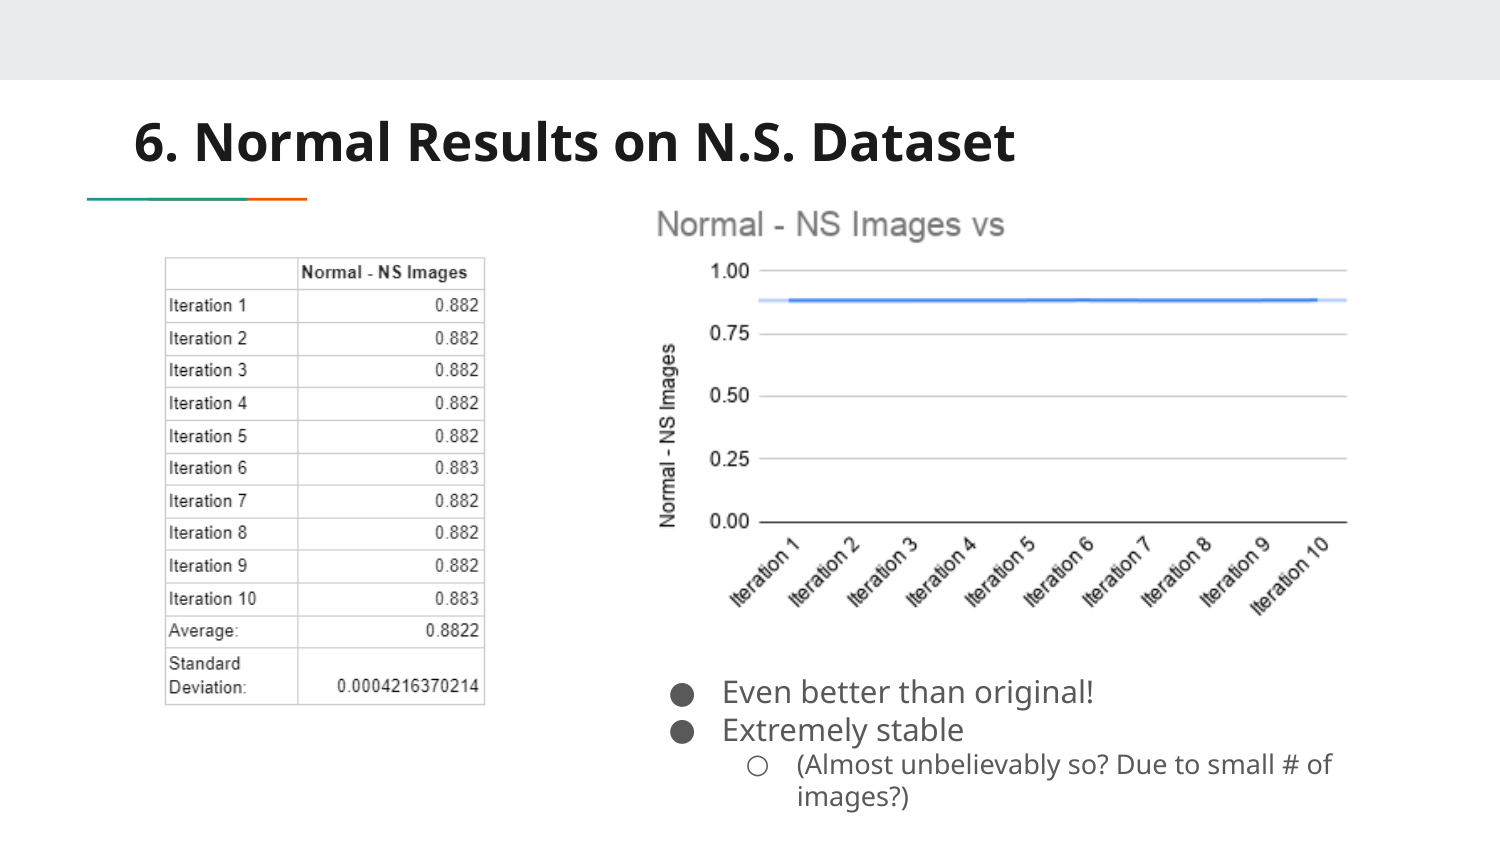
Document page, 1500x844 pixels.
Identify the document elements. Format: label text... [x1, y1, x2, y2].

title 6. Normal Results on N.S. Dataset [119, 93, 1381, 182]
picture [632, 180, 1371, 636]
picture [163, 256, 492, 707]
list Even better than original! Extremely stable (Almost unbelievably so? Due to small # of images?) [631, 657, 1457, 844]
